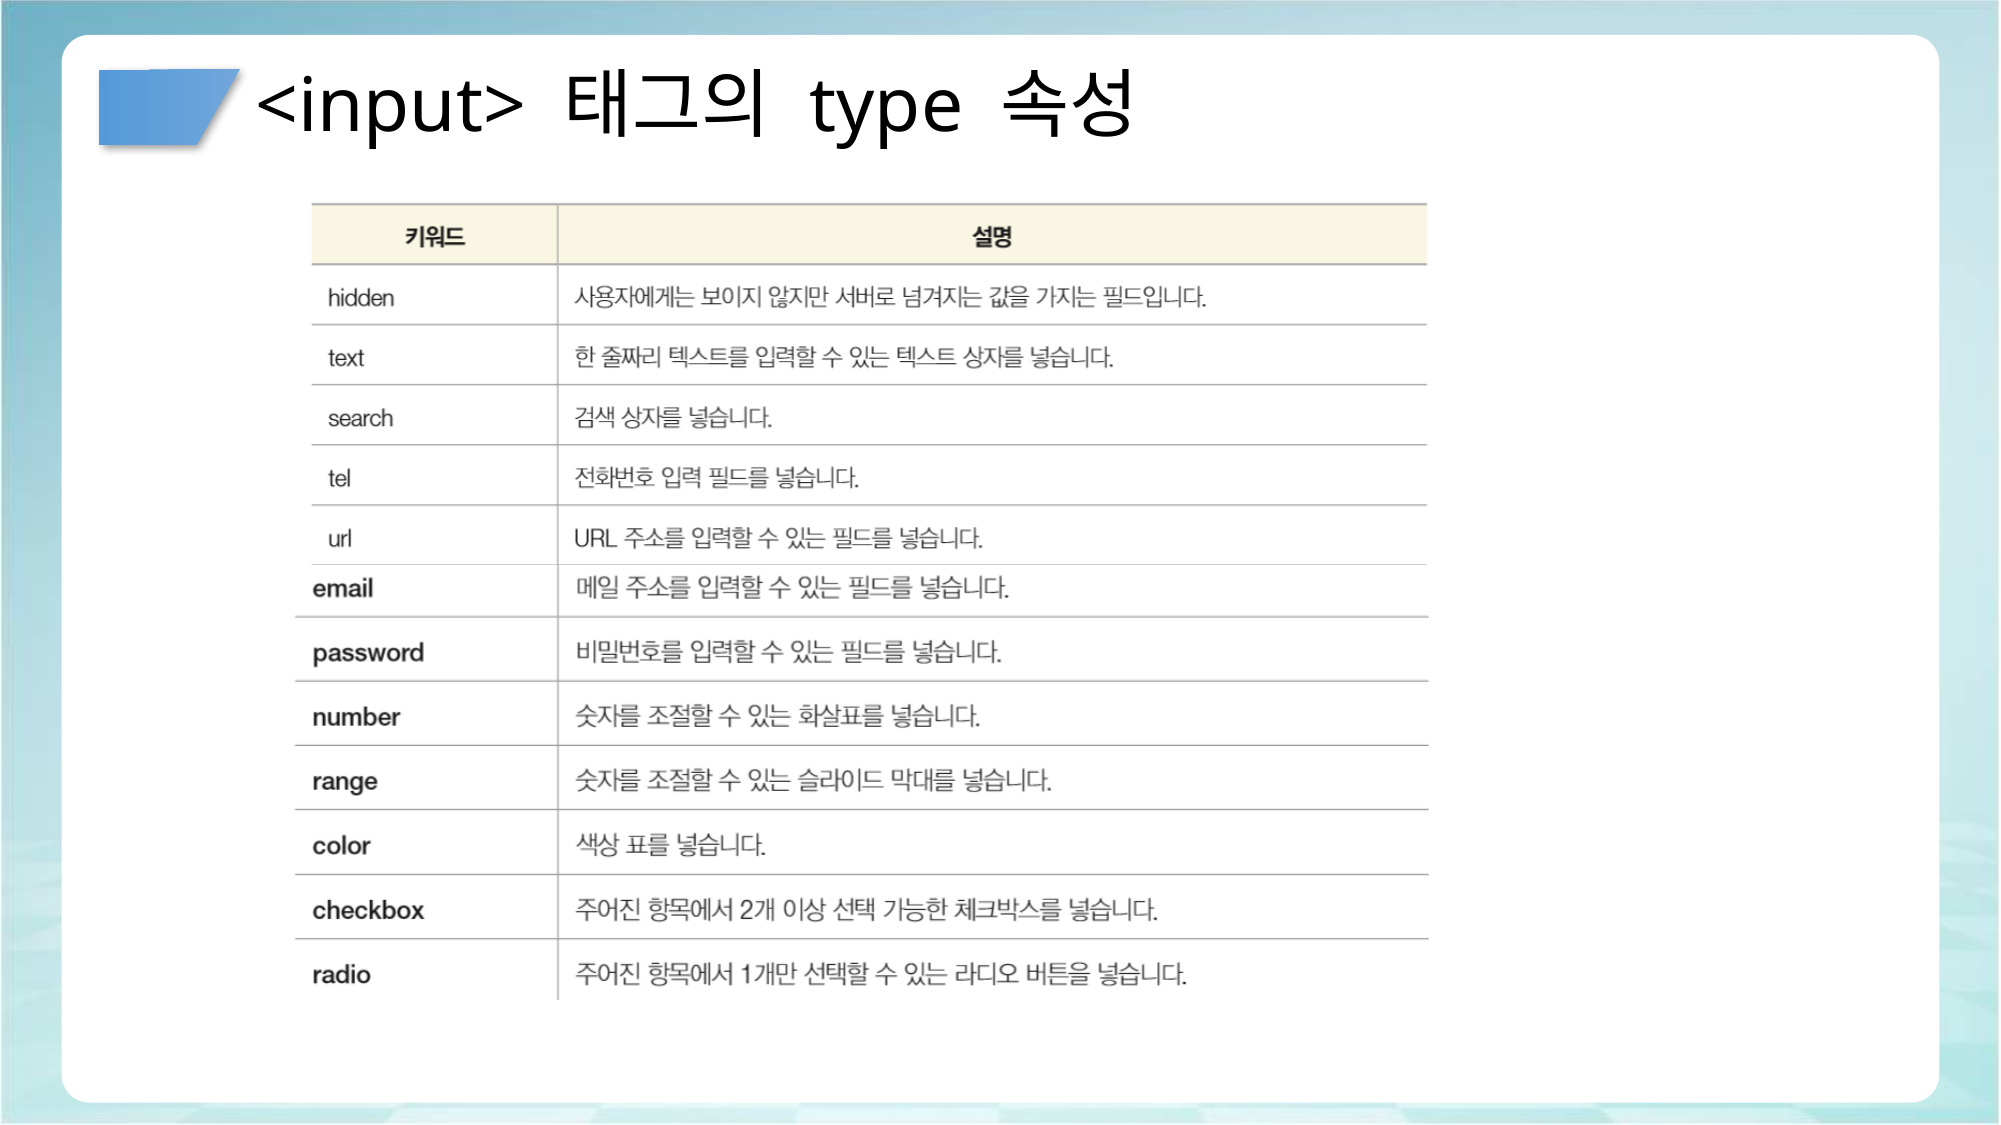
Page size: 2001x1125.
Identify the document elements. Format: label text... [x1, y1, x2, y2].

title <input> 태그의 type 속성 [240, 49, 1809, 165]
picture [0, 0, 2001, 1125]
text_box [280, 197, 1429, 1000]
